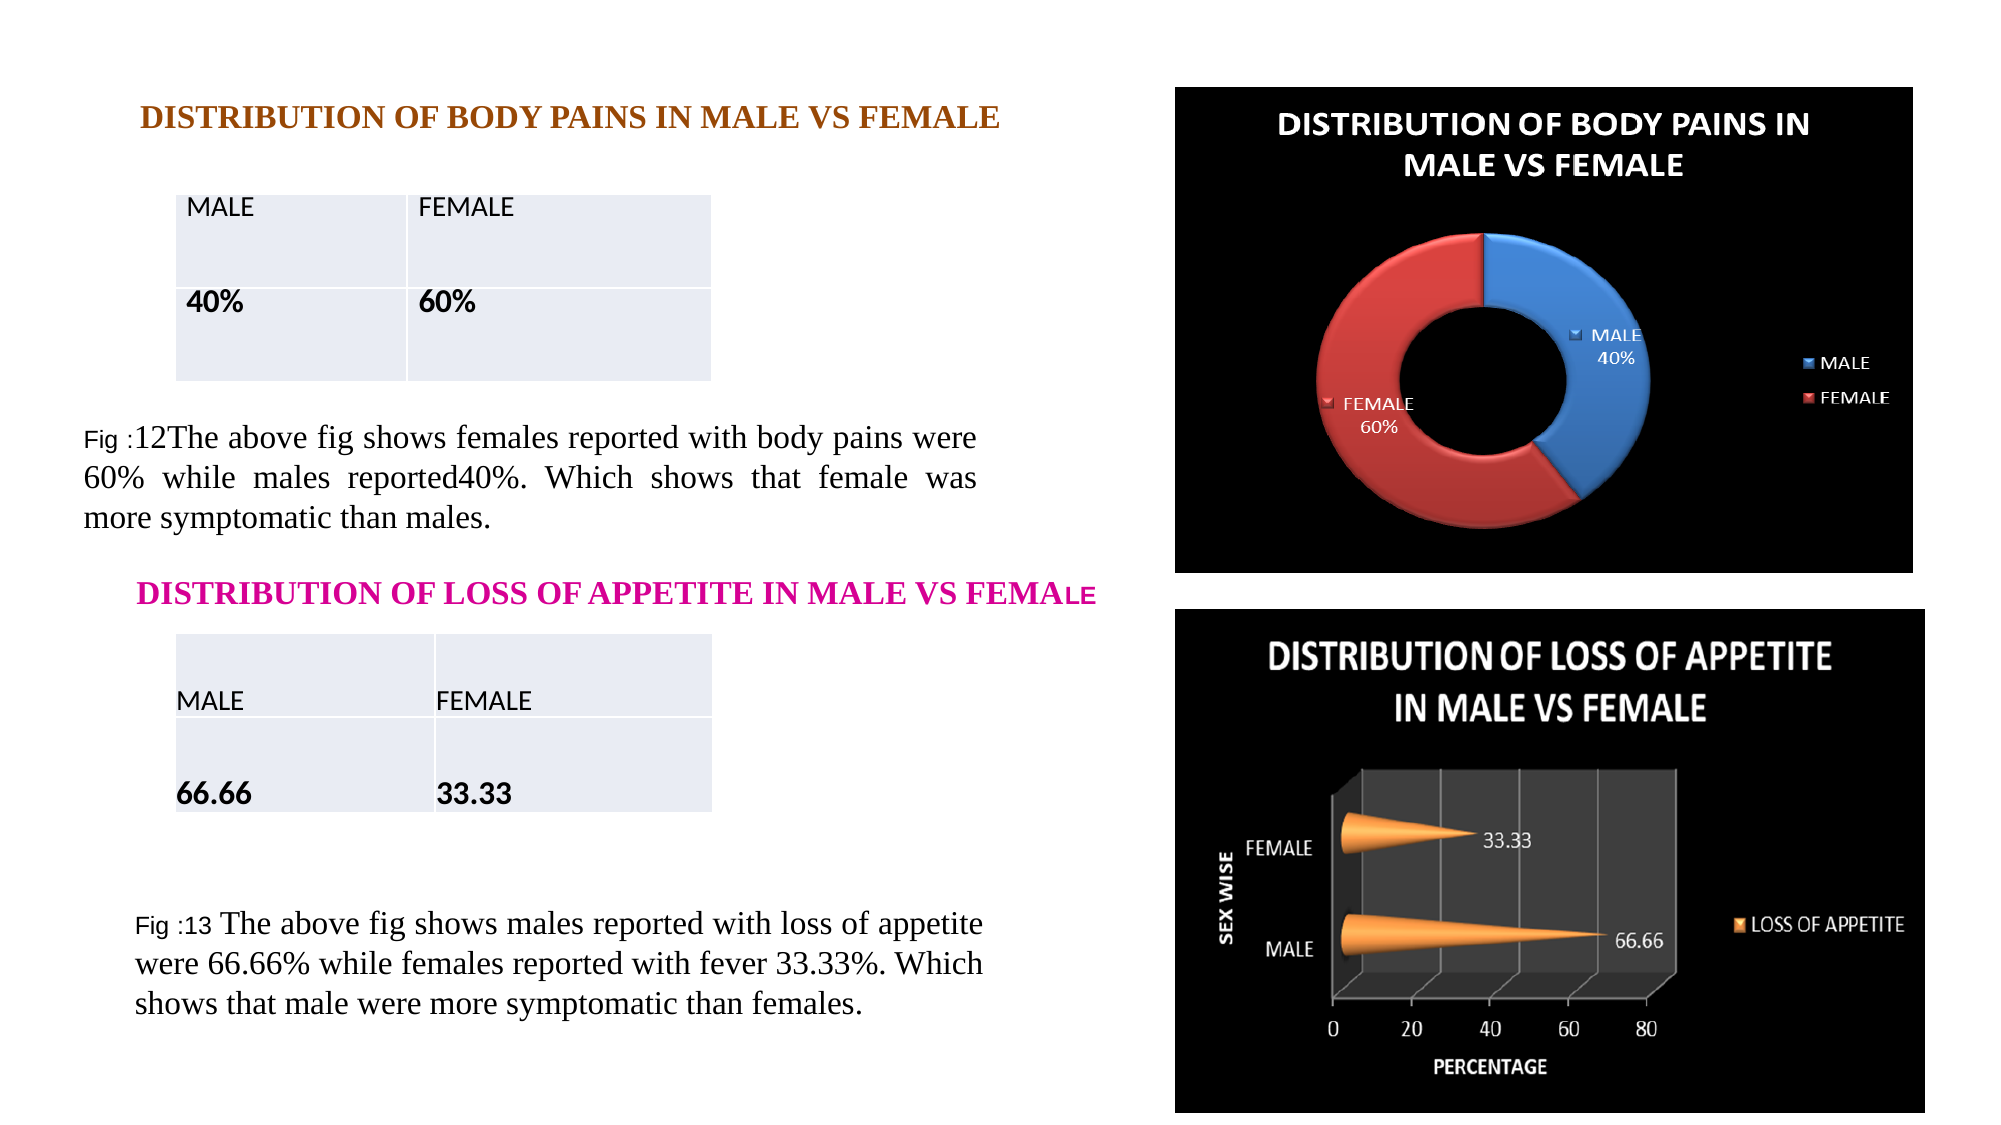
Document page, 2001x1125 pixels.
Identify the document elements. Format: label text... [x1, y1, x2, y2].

table_cell 40% [176, 289, 406, 381]
text_box Fig :12The above fig shows females reported with body pains were 60% while males reported40%. Which shows that female was more symptomatic than males. [68, 407, 994, 543]
table_header MALE [176, 195, 406, 287]
table_header FEMALE [436, 704, 712, 716]
table_cell 66.66 [176, 718, 434, 812]
table_header FEMALE [408, 195, 711, 287]
picture [1174, 87, 1913, 573]
picture [1174, 609, 1926, 1113]
table_cell 33.33 [436, 718, 712, 812]
text_box DISTRIBUTION OF LOSS OF APPETITE IN MALE VS FEMALE [121, 563, 1112, 704]
text_box DISTRIBUTION OF BODY PAINS IN MALE VS FEMALE [124, 87, 1033, 188]
table_header MALE [176, 704, 434, 716]
text_box Fig :13 The above fig shows males reported with loss of appetite were 66.66% while females reported with fever 33.33%. Which shows that male were more symptomatic than females. [119, 893, 1000, 1029]
table_cell 60% [408, 289, 711, 381]
